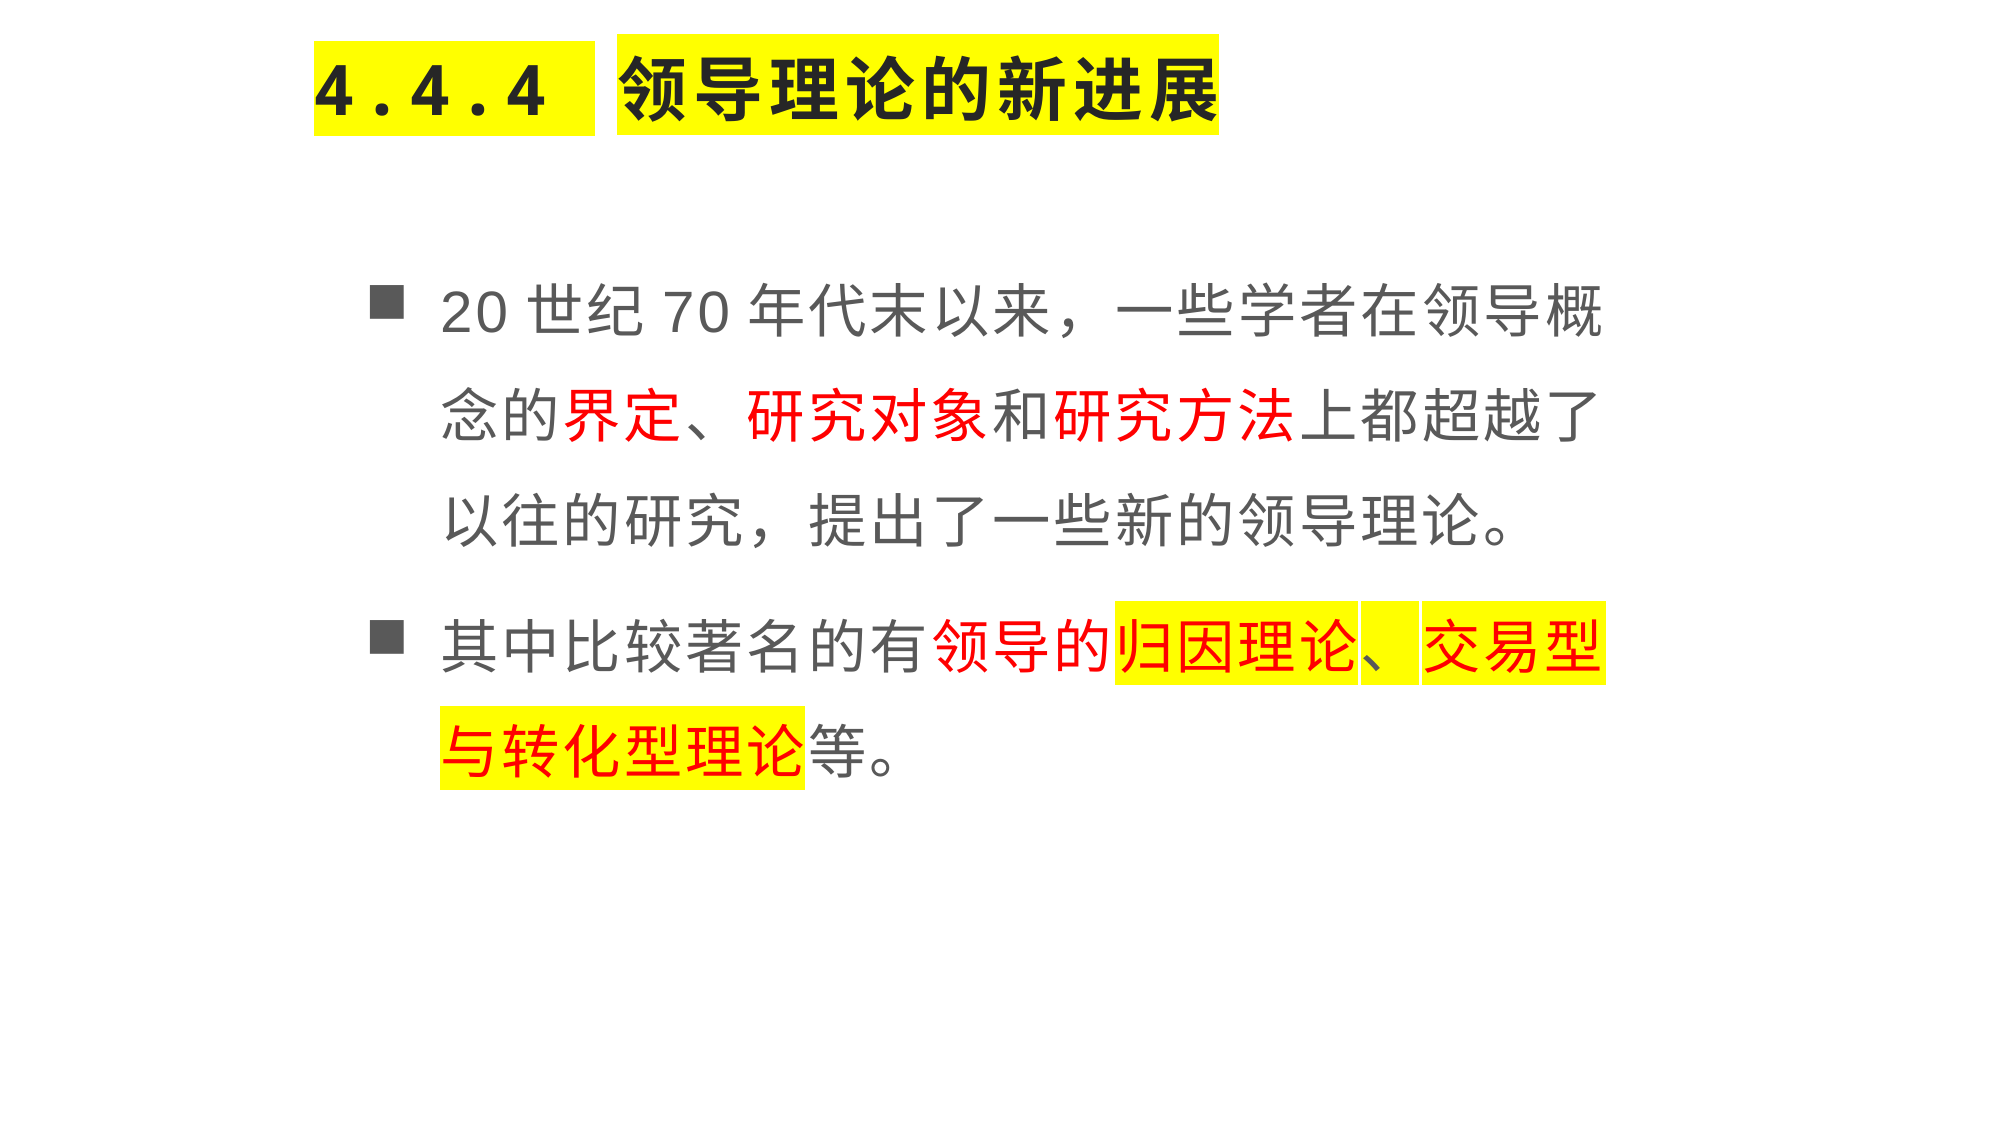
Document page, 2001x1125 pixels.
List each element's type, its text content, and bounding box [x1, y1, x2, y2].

title 4.4.4 领导理论的新进展 [298, 37, 1700, 138]
list 20世纪70年代末以来，一些学者在领导概念的界定、研究对象和研究方法上都超越了以往的研究，提出了一些新的领导理论。 其中比较著名的有领导的归因理论、交易型与转化型理论等。 [350, 231, 1662, 922]
